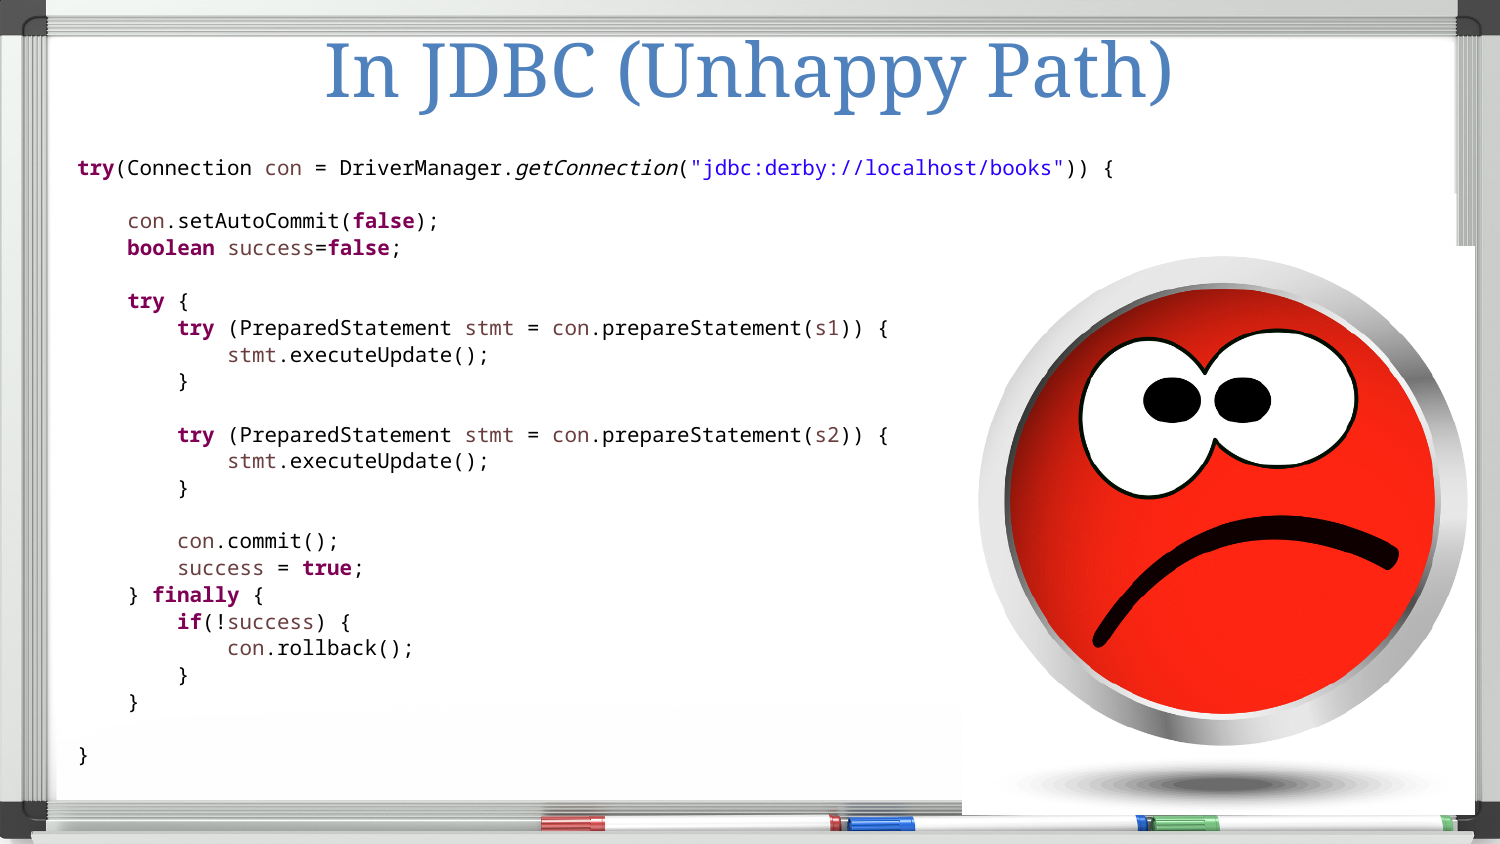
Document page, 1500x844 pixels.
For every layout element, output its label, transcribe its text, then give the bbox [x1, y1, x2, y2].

picture [0, 0, 1500, 844]
slide_number 10 [1478, 771, 1488, 817]
title In JDBC (Unhappy Path) [24, 17, 1475, 118]
text_box try(Connection con = DriverManager.getConnection("jdbc:derby://localhost/books")) { con.setAutoCommit(false); boolean success=false; try { try (PreparedStatement stmt = con.prepareStatement(s1)) { stmt.executeUpdate(); } try (PreparedStatement stmt = con.prepareStatement(s2)) { stmt.executeUpdate(); } con.commit(); success = true; } finally { if(!success) { con.rollback(); } } } [62, 145, 1350, 775]
